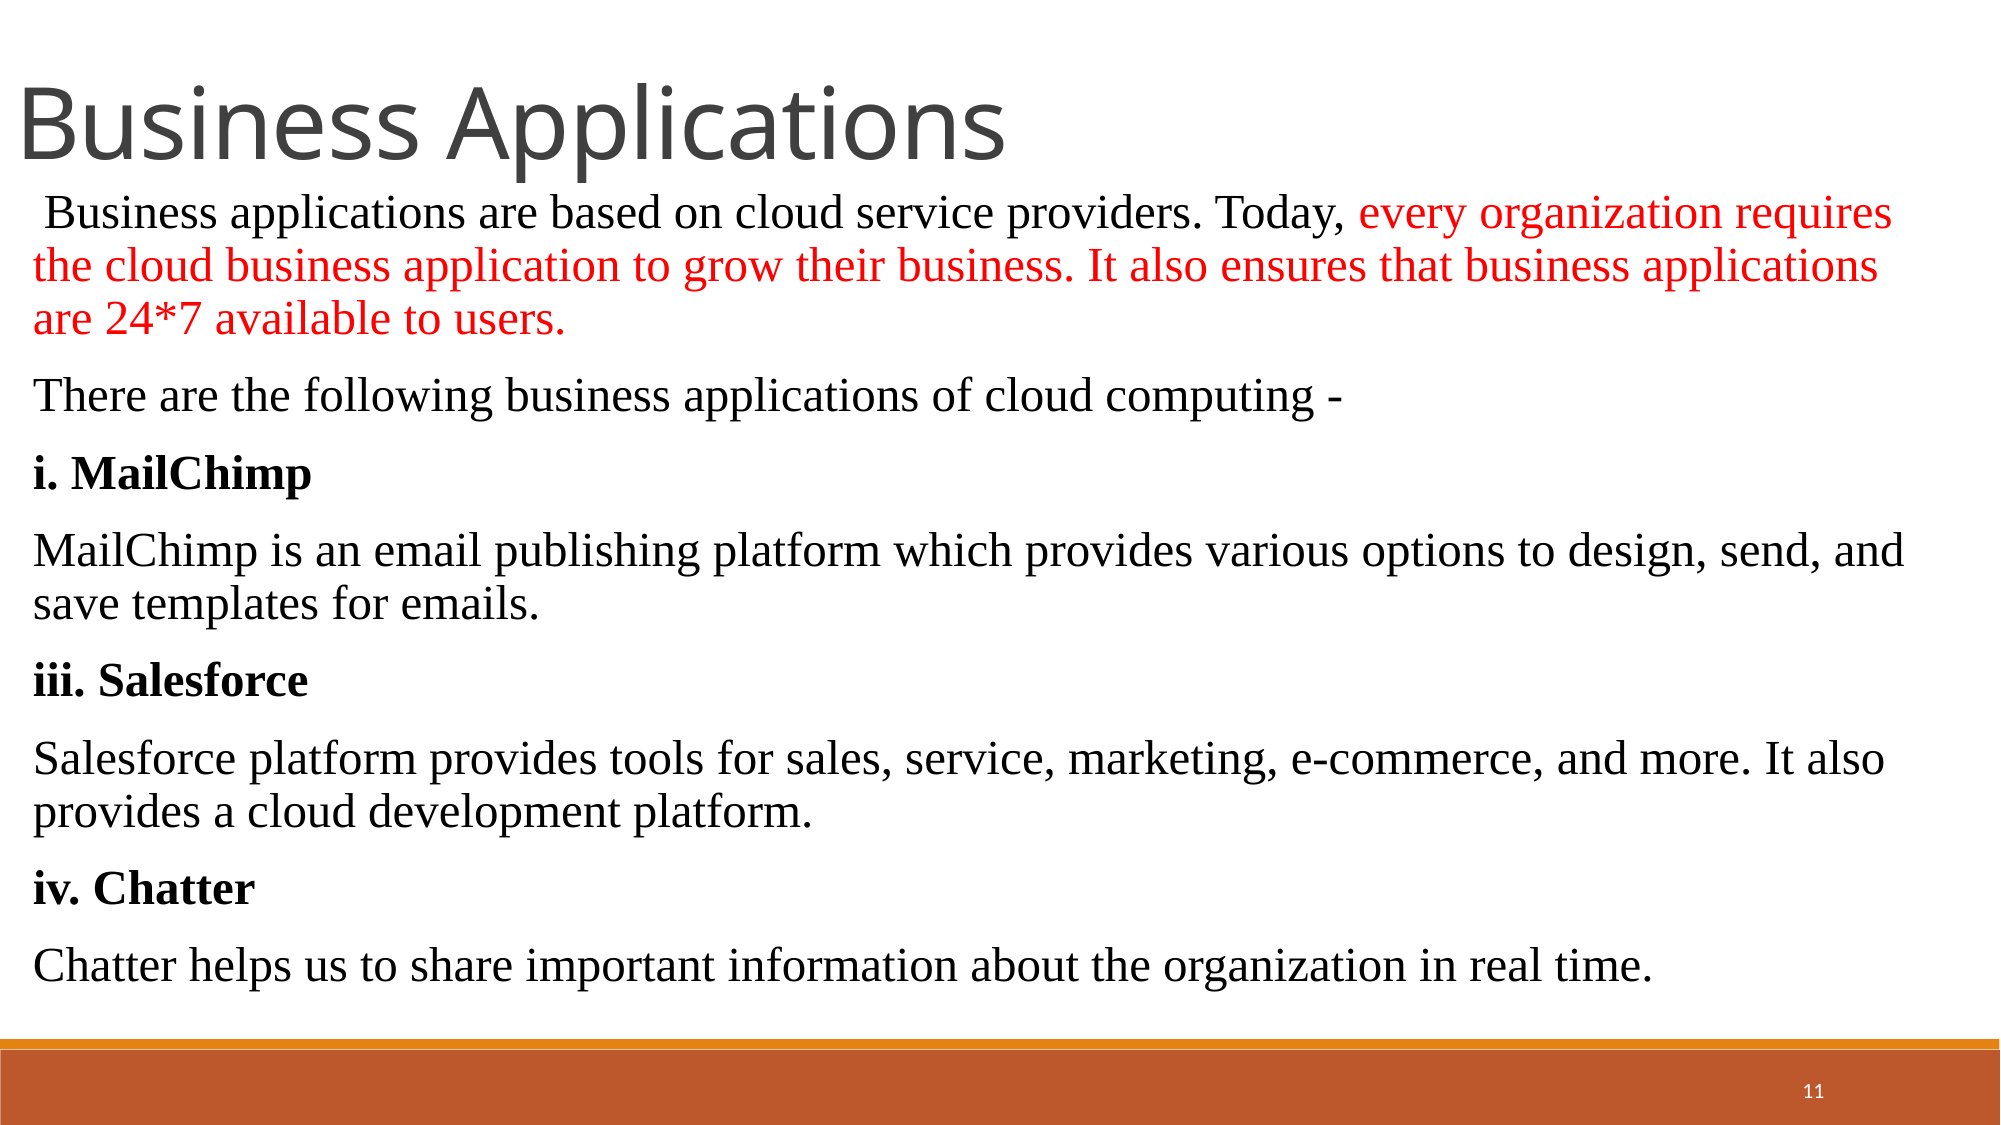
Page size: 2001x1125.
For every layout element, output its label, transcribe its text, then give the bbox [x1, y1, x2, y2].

slide_number 11 [1624, 1059, 1840, 1120]
list Business applications are based on cloud service providers. Today, every organization requires the cloud business application to grow their business. It also ensures that business applications are 24*7 available to users. There are the following business applications of cloud computing - i. MailChimp MailChimp is an email publishing platform which provides various options to design, send, and save templates for emails. iii. Salesforce Salesforce platform provides tools for sales, service, marketing, e-commerce, and more. It also provides a cloud development platform. iv. Chatter Chatter helps us to share important information about the organization in real time. [32, 178, 1952, 1007]
title Business Applications [0, 24, 1800, 188]
